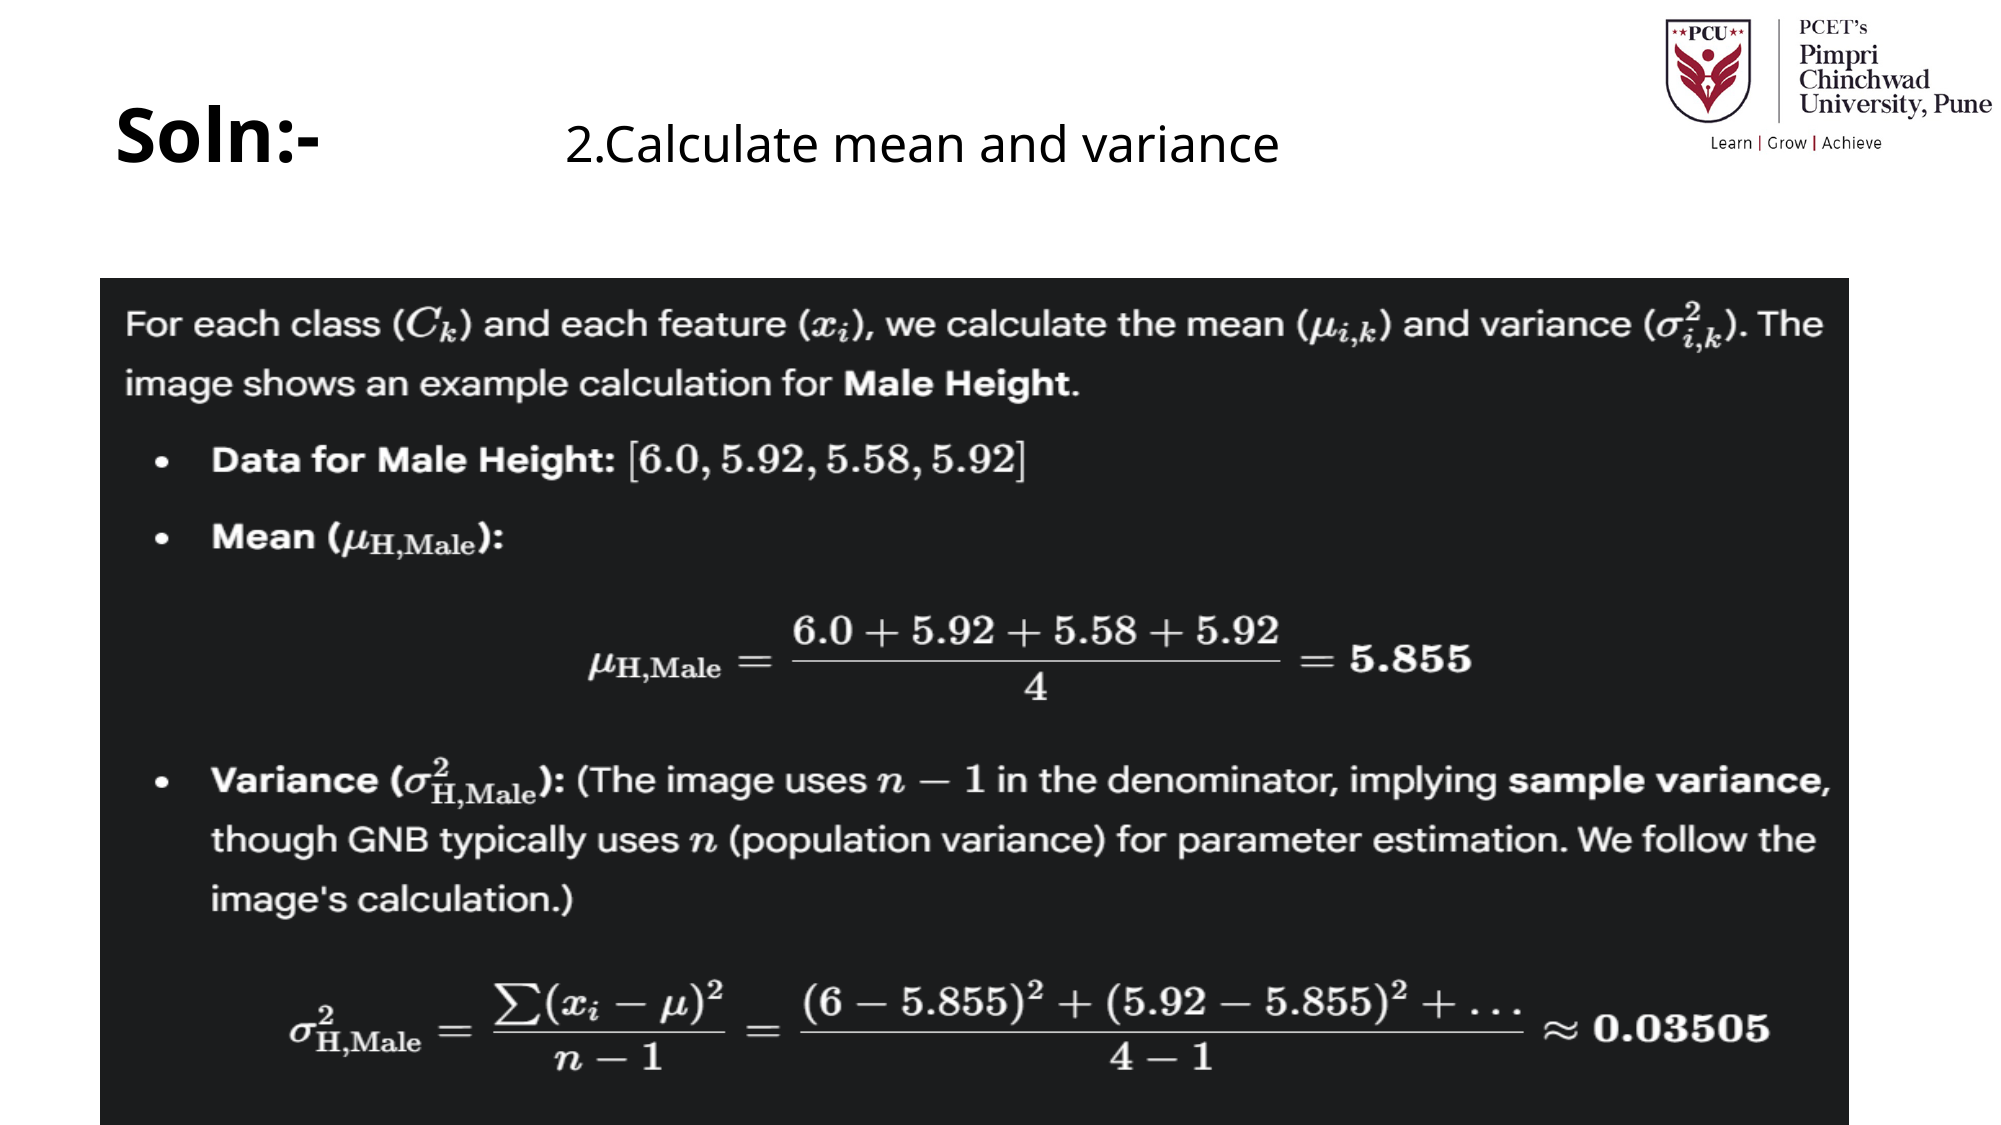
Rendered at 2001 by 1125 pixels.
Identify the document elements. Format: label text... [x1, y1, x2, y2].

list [100, 278, 1849, 1125]
title Soln:- 2.Calculate mean and variance [100, 90, 1849, 276]
picture [1660, 0, 2000, 165]
